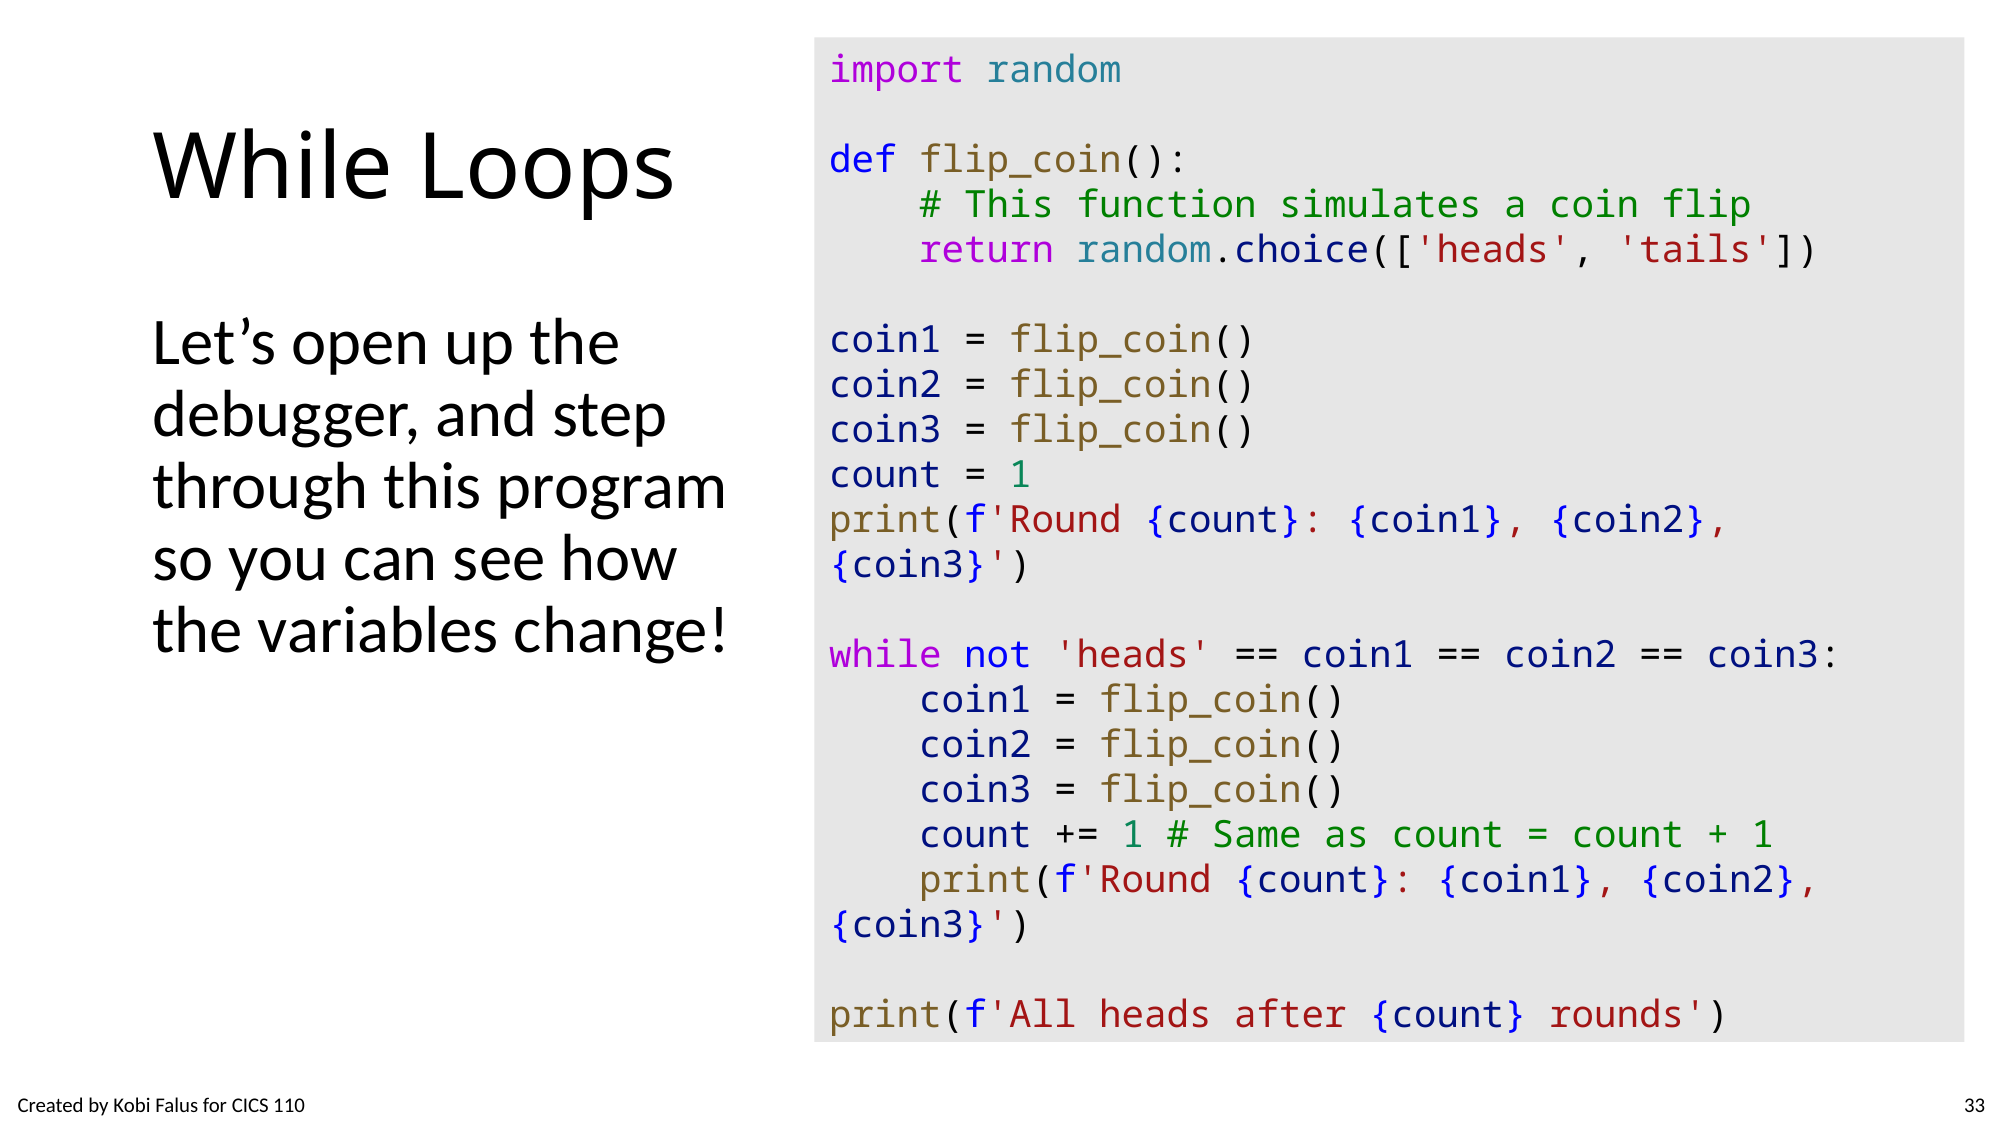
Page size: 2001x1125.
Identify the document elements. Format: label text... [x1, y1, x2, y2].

title While Loops [137, 59, 814, 278]
text_box import random def flip_coin(): # This function simulates a coin flip return random.choice(['heads', 'tails']) coin1 = flip_coin() coin2 = flip_coin() coin3 = flip_coin() count = 1 print(f'Round {count}: {coin1}, {coin2}, {coin3}') while not 'heads' == coin1 == coin2 == coin3: coin1 = flip_coin() coin2 = flip_coin() coin3 = flip_coin() count += 1 # Same as count = count + 1 print(f'Round {count}: {coin1}, {coin2}, {coin3}') print(f'All heads after {count} rounds') [814, 37, 1965, 1042]
list Let’s open up the debugger, and step through this program so you can see how the variables change! [137, 299, 765, 1014]
